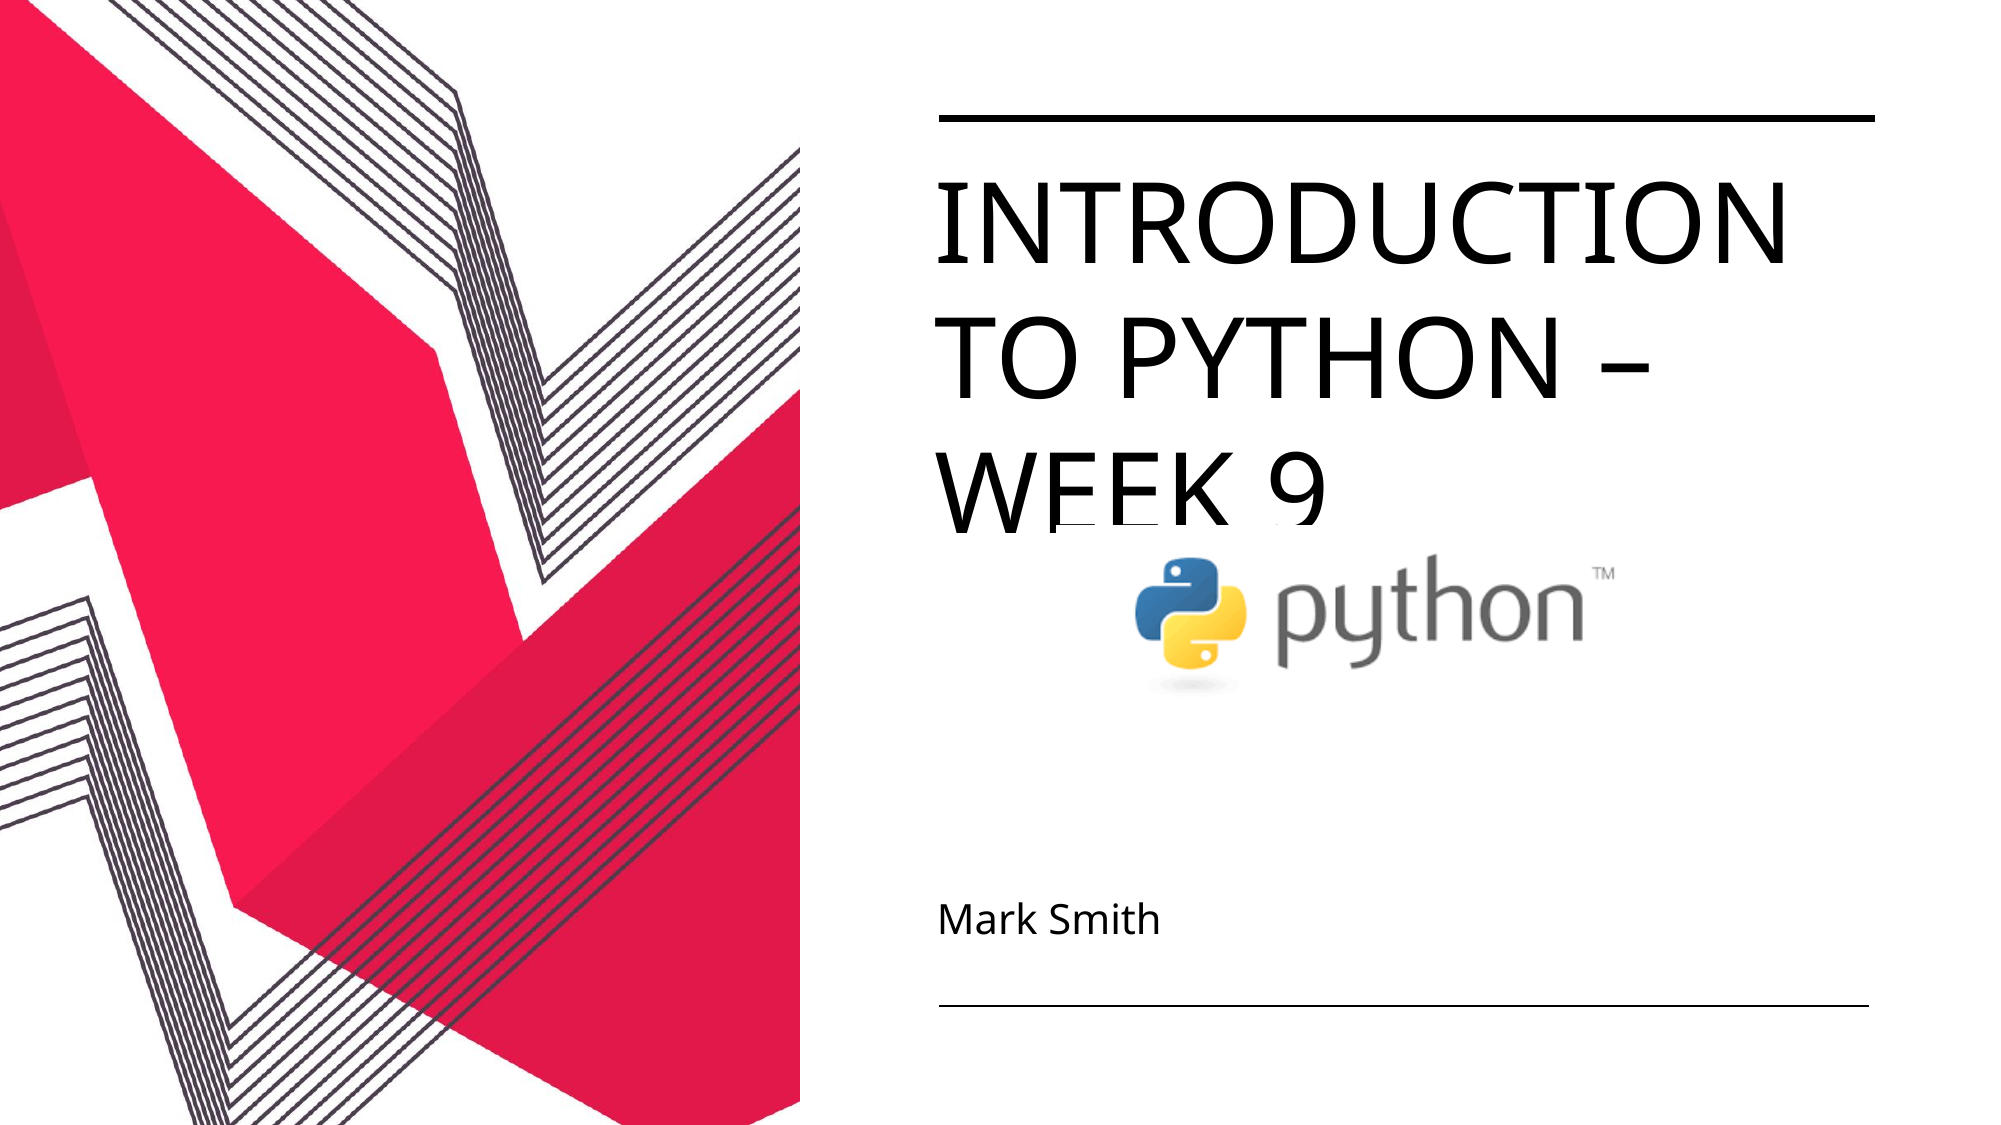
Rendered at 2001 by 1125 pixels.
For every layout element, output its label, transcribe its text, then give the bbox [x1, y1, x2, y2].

title Introduction to Python – Week 9 [919, 143, 1875, 778]
text_box [800, 0, 2000, 1125]
subtitle Mark Smith [921, 785, 1795, 950]
picture [1056, 525, 1661, 729]
picture [0, 0, 800, 1125]
